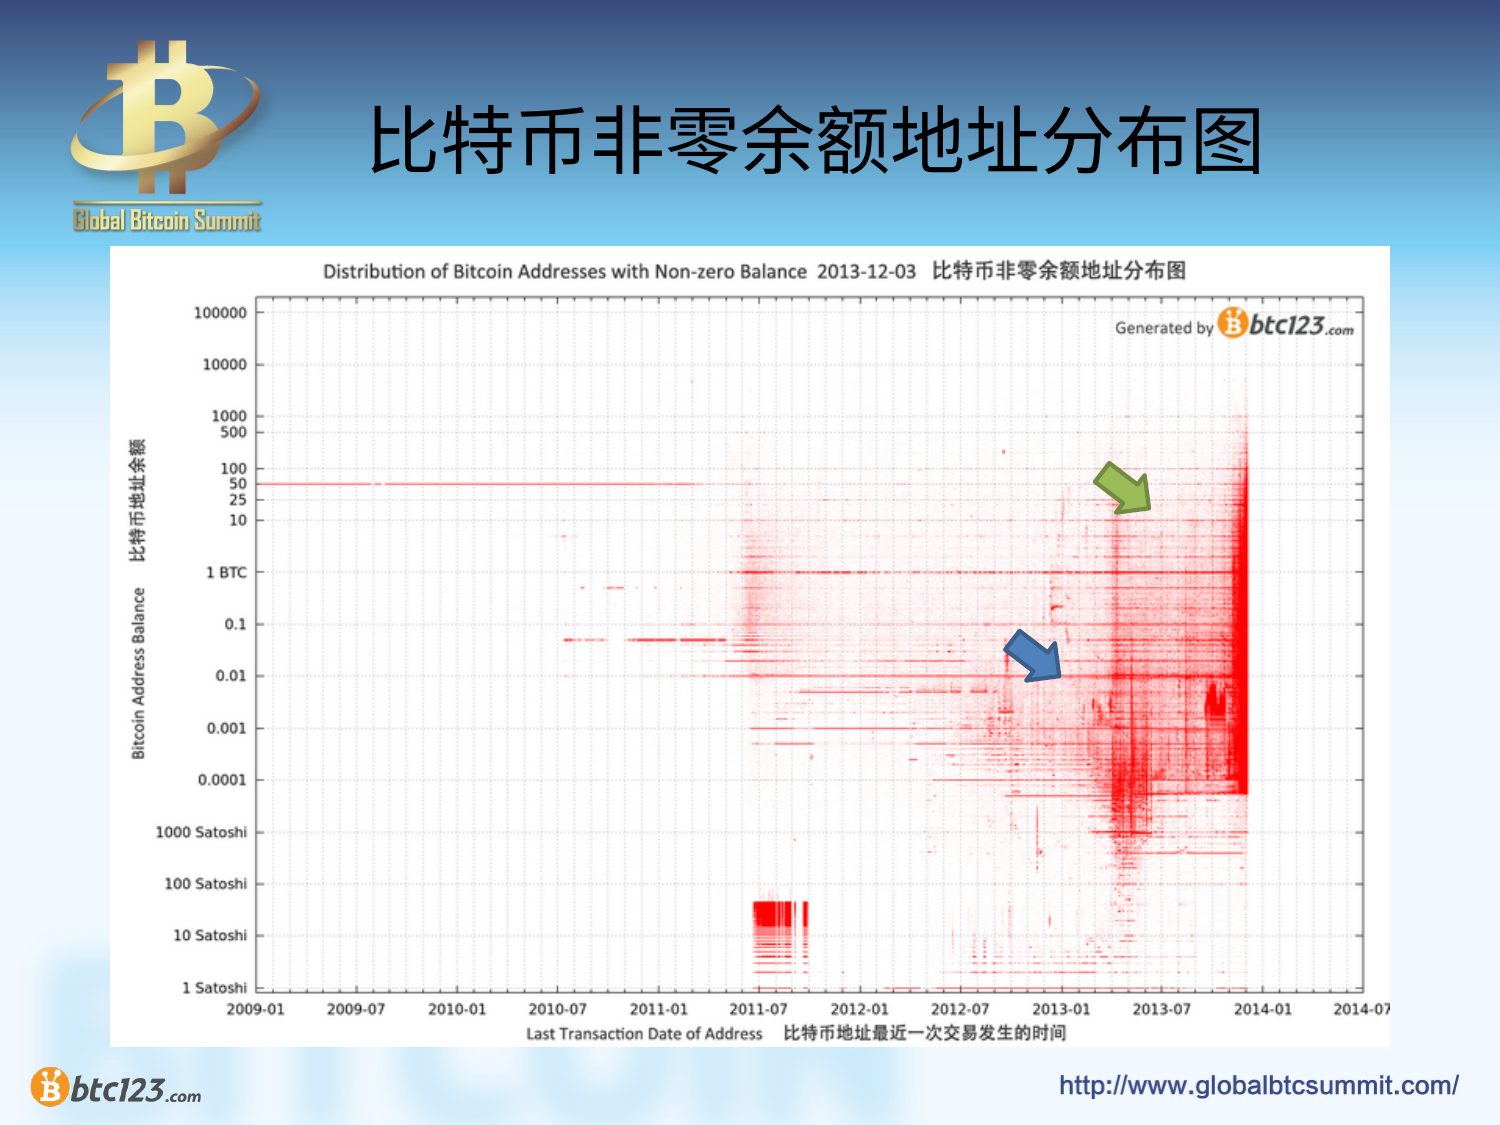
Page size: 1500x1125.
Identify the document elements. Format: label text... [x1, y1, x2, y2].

picture [109, 246, 1390, 1048]
picture [23, 1056, 207, 1118]
title 比特币非零余额地址分布图 [206, 45, 1425, 233]
